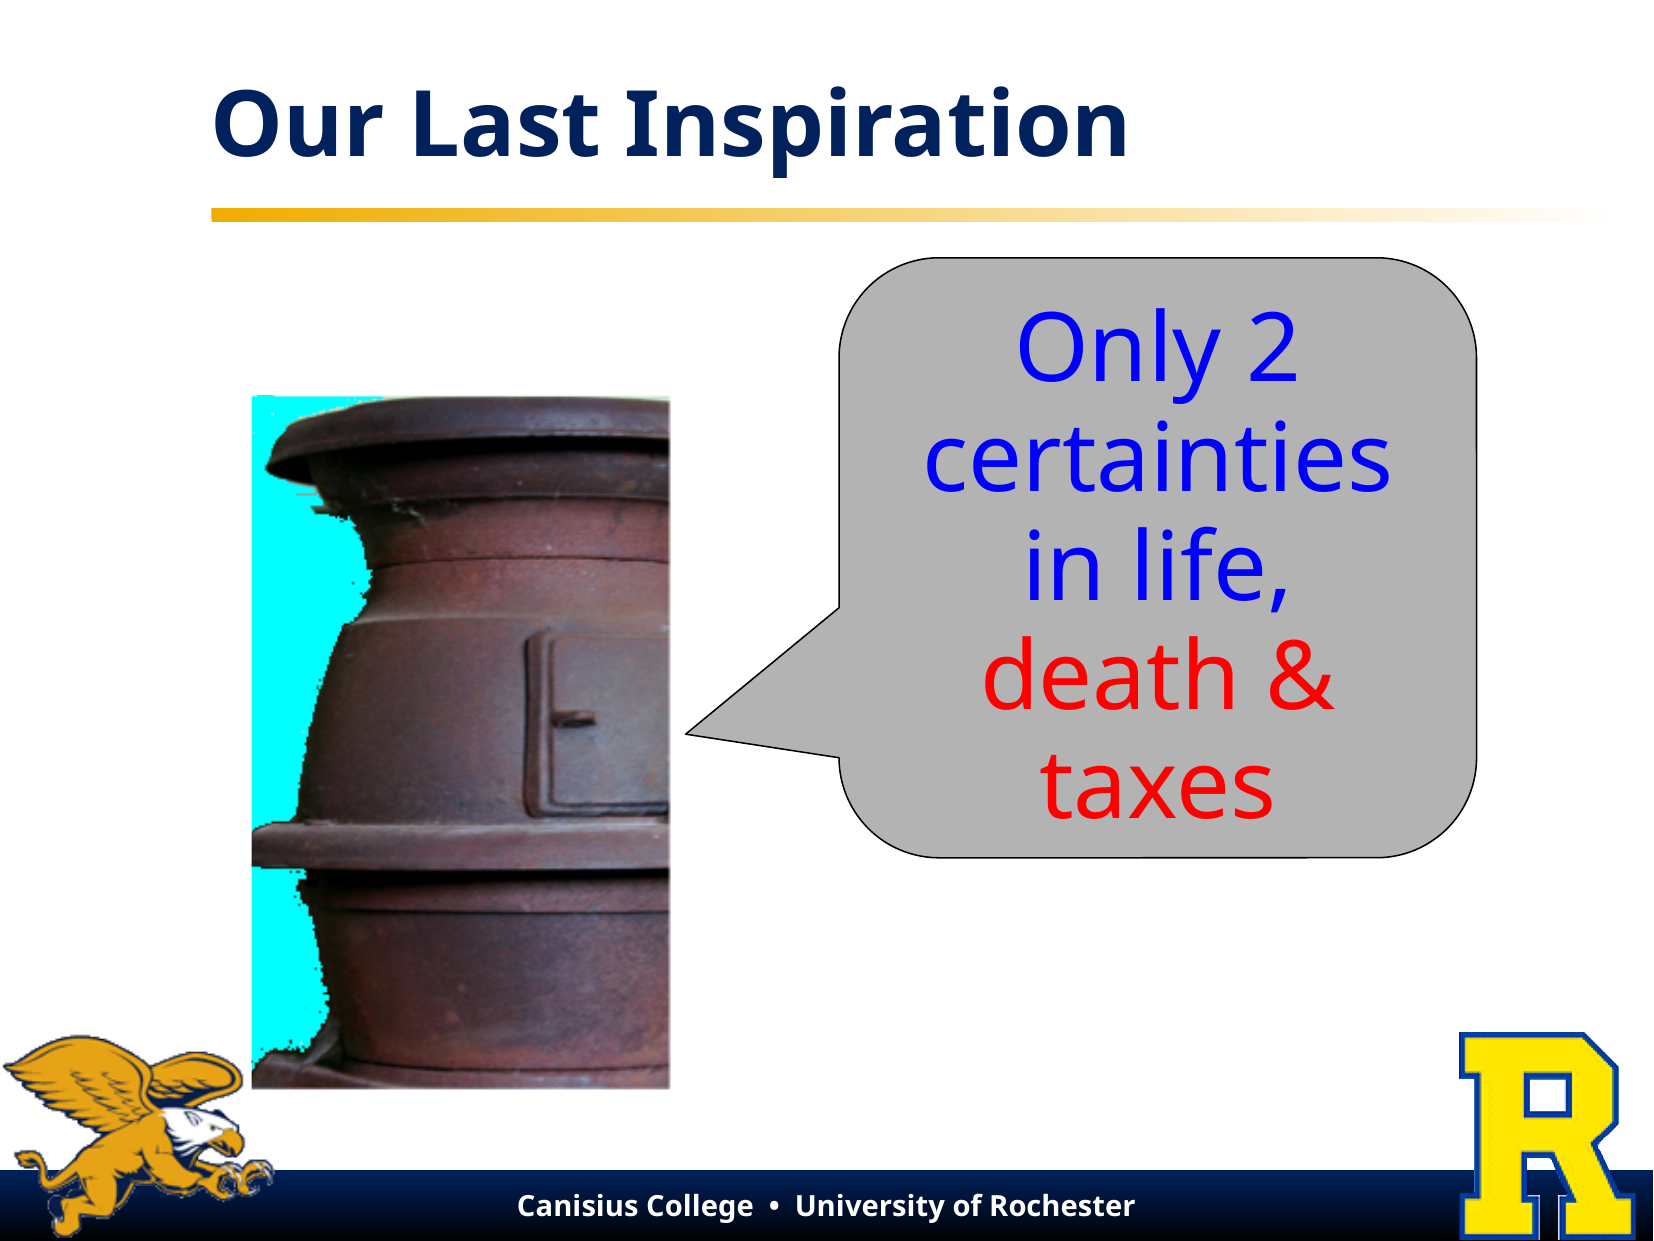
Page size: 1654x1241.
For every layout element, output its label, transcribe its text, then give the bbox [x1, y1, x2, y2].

picture [1443, 1030, 1654, 1241]
text_box Only 2 certainties in life, death & taxes [685, 257, 1477, 858]
picture [1, 395, 673, 1241]
title Our Last Inspiration [209, 69, 1622, 179]
